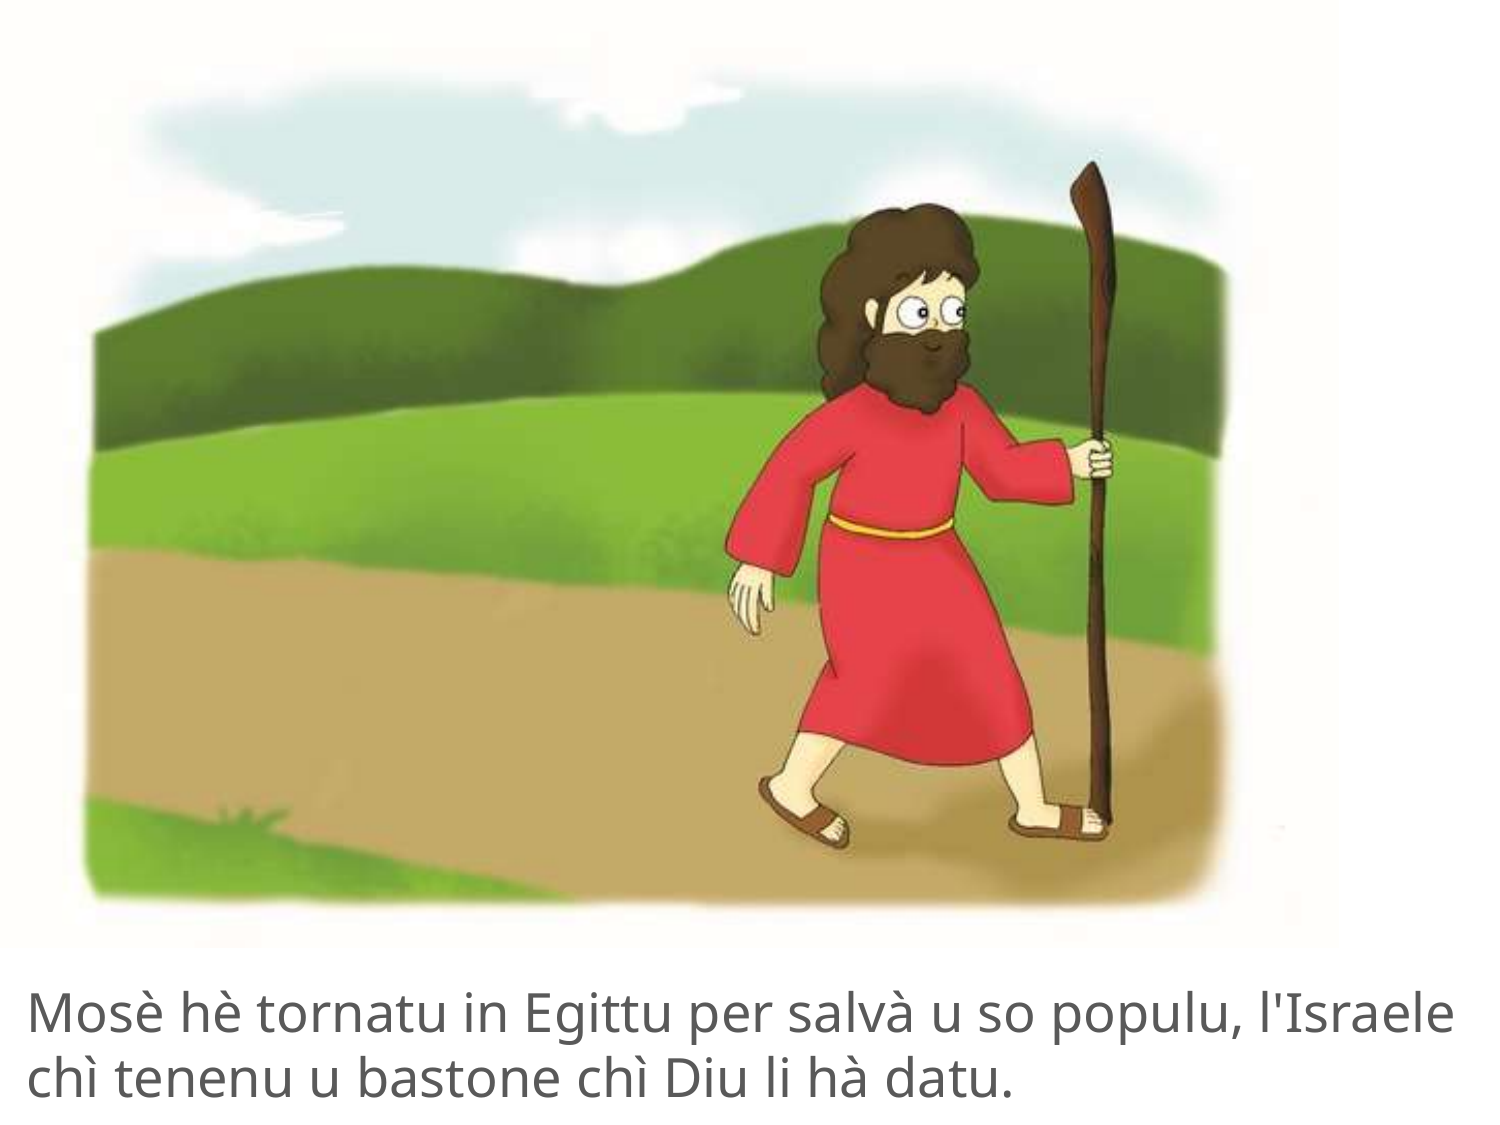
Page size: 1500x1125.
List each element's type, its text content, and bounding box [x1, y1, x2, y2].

picture [0, 0, 1339, 948]
text_box Mosè hè tornatu in Egittu per salvà u so populu, l'Israele chì tenenu u bastone chì Diu li hà datu. [11, 971, 1498, 1116]
